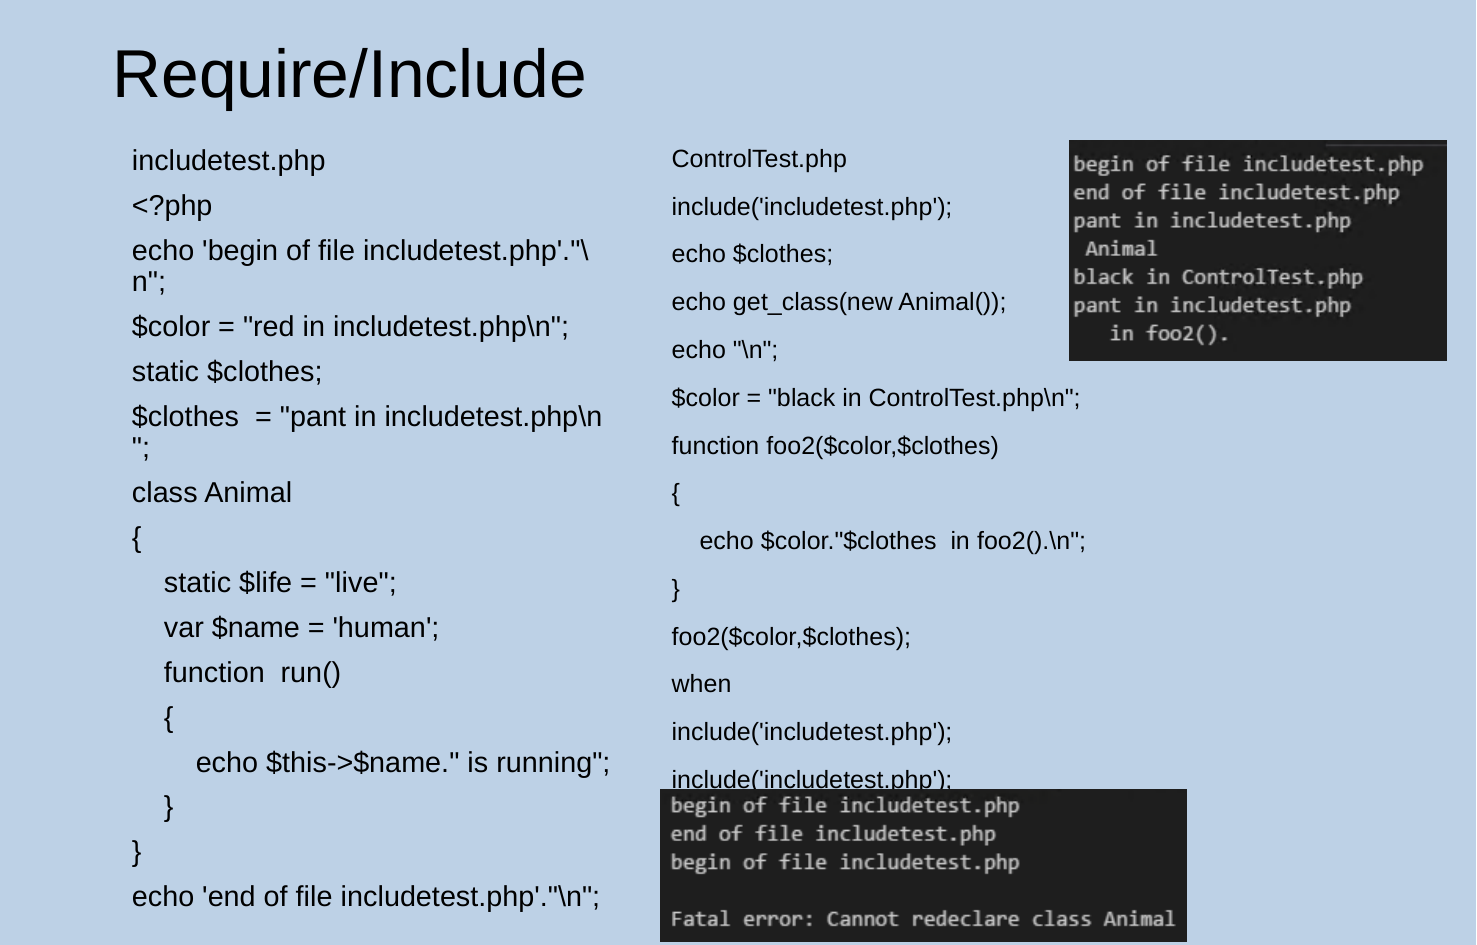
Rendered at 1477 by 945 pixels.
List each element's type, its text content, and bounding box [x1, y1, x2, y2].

text_box ControlTest.php include('includetest.php'); echo $clothes; echo get_class(new Animal()); echo "\n"; $color = "black in ControlTest.php\n"; function foo2($color,$clothes) { echo $color."$clothes in foo2().\n"; } foo2($color,$clothes); when include('includetest.php'); include('includetest.php'); [660, 140, 1172, 789]
text_box includetest.php <?php echo 'begin of file includetest.php'."\n"; $color = "red in includetest.php\n"; static $clothes; $clothes = "pant in includetest.php\n "; class Animal { static $life = "live"; var $name = 'human'; function run() { echo $this->$name." is running"; } } echo 'end of file includetest.php'."\n"; [120, 140, 633, 942]
picture [1069, 140, 1447, 361]
picture [660, 789, 1187, 942]
text_box Require/Include [101, 0, 1375, 156]
